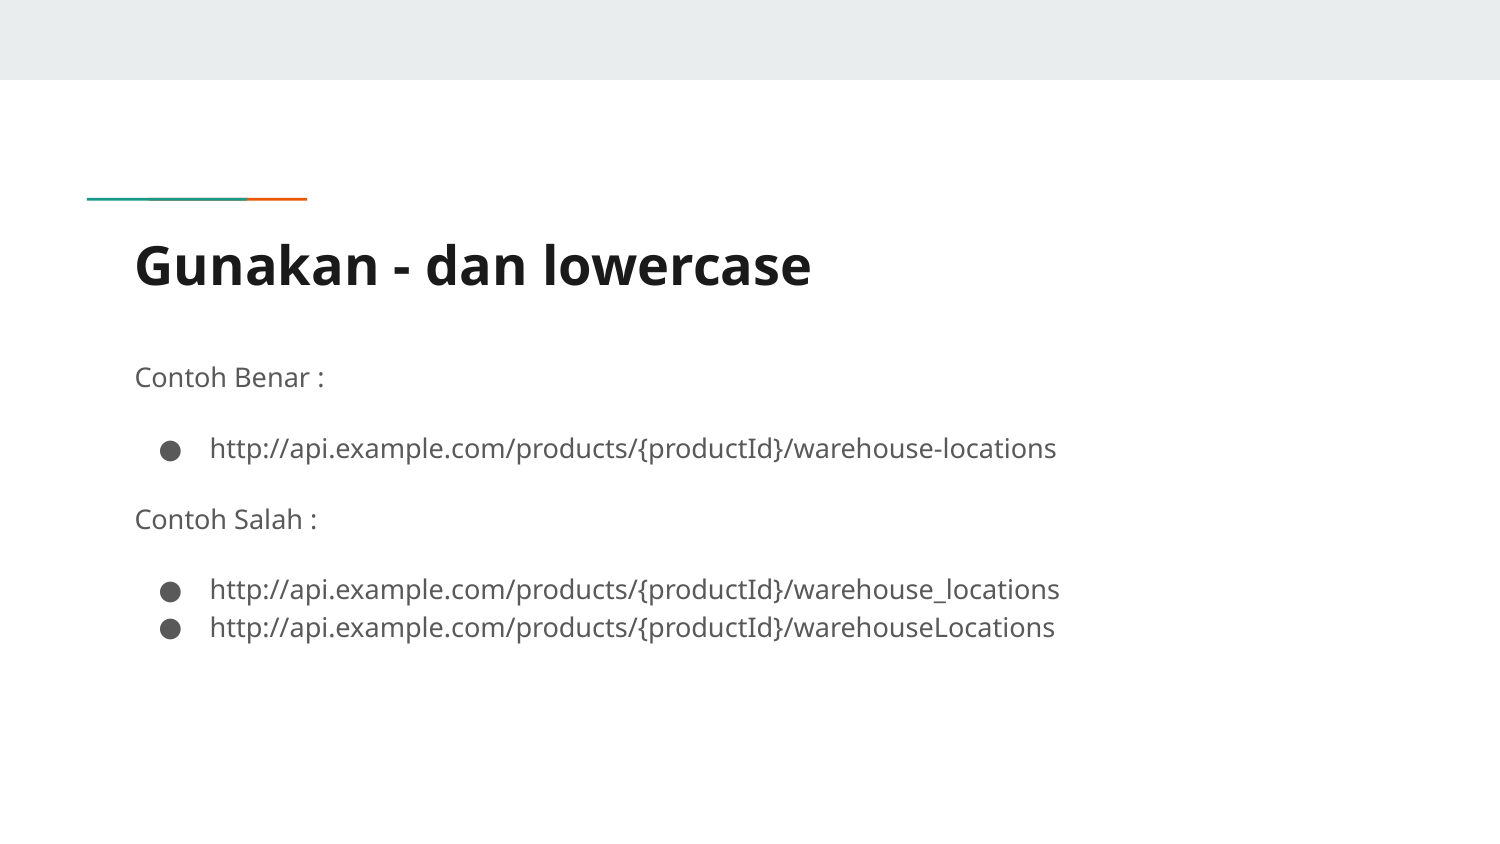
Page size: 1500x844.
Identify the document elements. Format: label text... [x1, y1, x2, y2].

list Contoh Benar : http://api.example.com/products/{productId}/warehouse-locations Contoh Salah : http://api.example.com/products/{productId}/warehouse_locations http://api.example.com/products/{productId}/warehouseLocations [119, 341, 1381, 712]
title Gunakan - dan lowercase [119, 216, 1381, 305]
